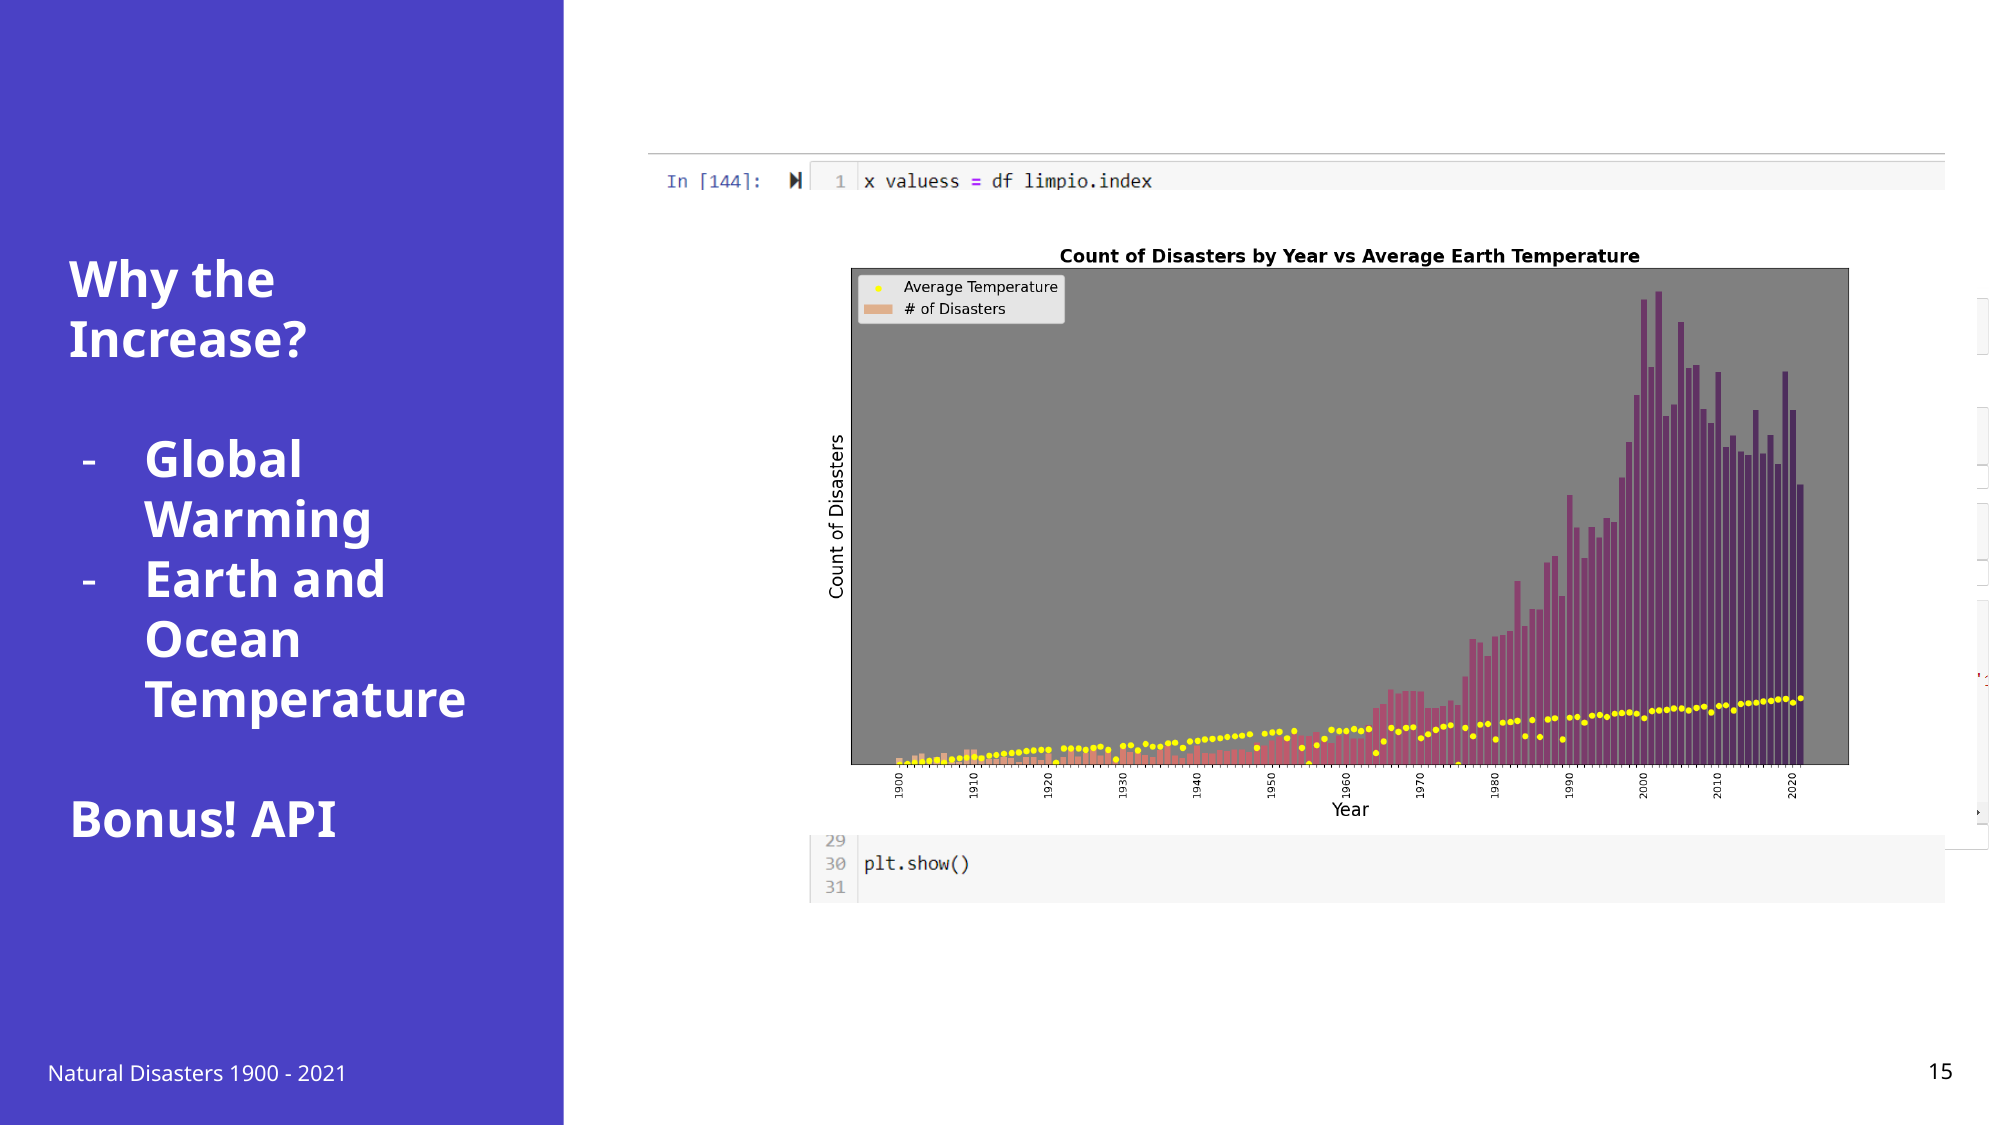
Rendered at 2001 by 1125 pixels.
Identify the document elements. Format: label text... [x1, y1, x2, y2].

picture [648, 150, 1989, 903]
footer Natural Disasters 1900 - 2021 [32, 1042, 488, 1103]
slide_number ‹#› [1864, 1042, 1968, 1103]
title Why the Increase? Global Warming Earth and Ocean Temperature Bonus! API [54, 143, 488, 975]
